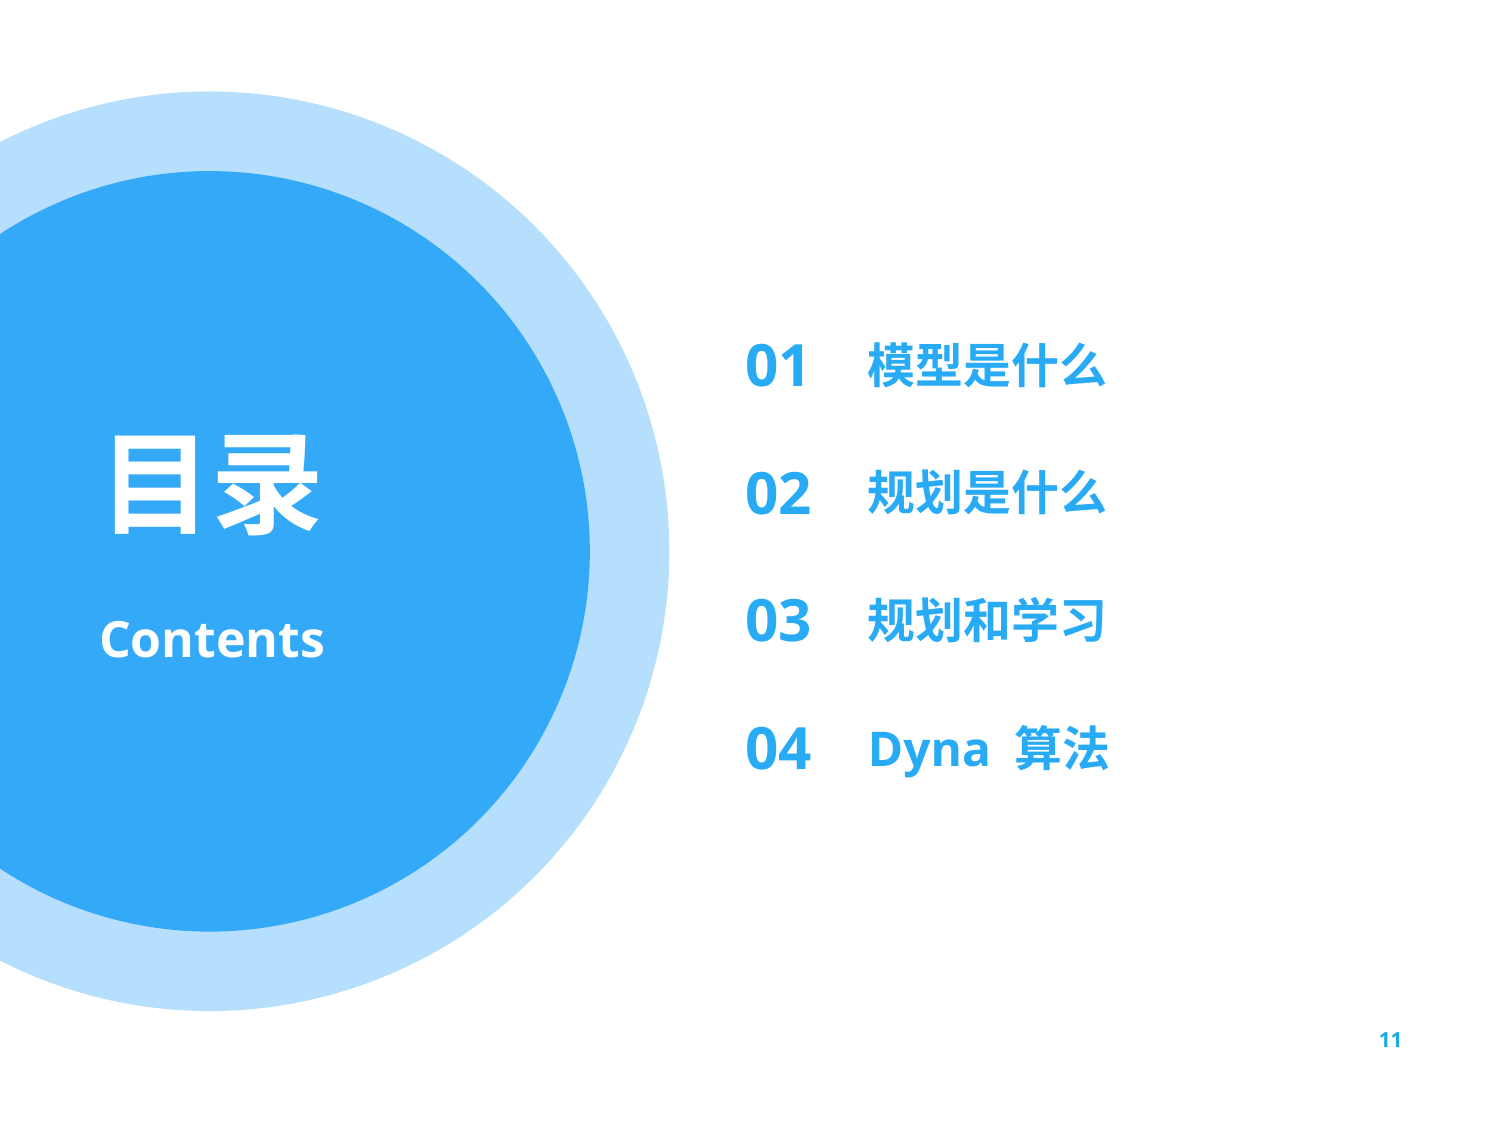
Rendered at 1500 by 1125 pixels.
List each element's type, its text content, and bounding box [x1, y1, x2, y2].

list 模型是什么 [852, 334, 1418, 401]
list 04 [726, 711, 831, 779]
list 02 [726, 456, 831, 524]
list 01 [726, 328, 831, 396]
list 03 [726, 583, 831, 651]
list 规划是什么 [852, 461, 1418, 529]
list 规划和学习 [852, 589, 1418, 657]
list Dyna 算法 [852, 717, 1418, 785]
slide_number 11 [1059, 1023, 1418, 1058]
